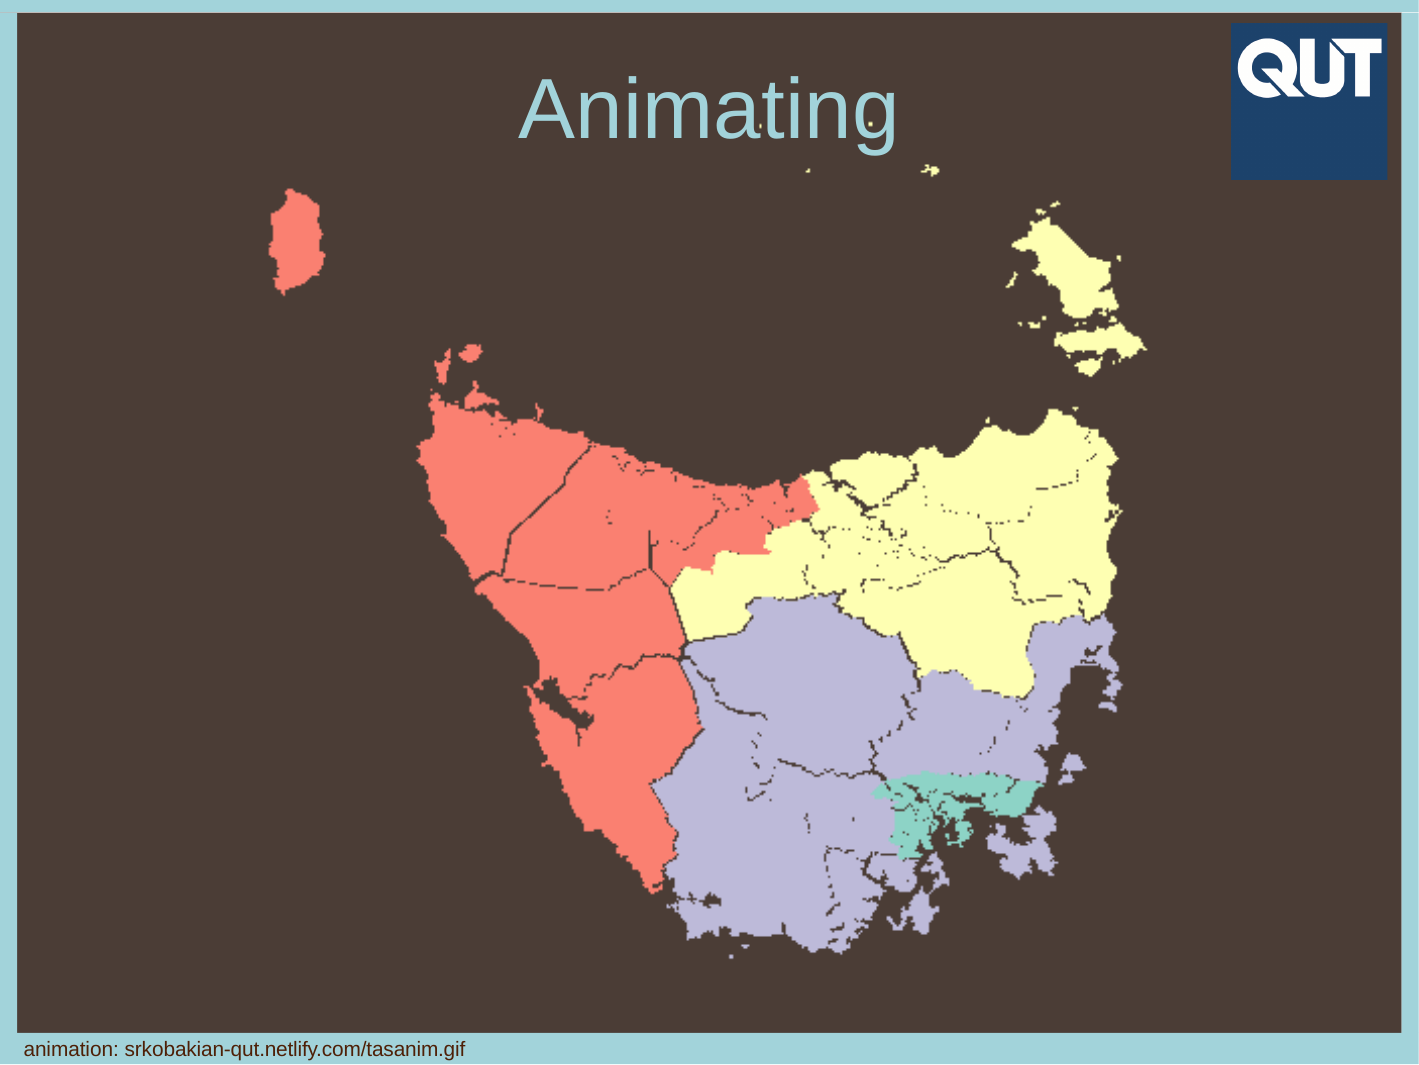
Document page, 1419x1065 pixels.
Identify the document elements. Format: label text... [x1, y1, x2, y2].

text_box [0, 1032, 1419, 1065]
text_box [225, 68, 1194, 1032]
text_box animation: srkobakian-qut.netlify.com/tasanim.gif [21, 1035, 475, 1061]
title Animating [516, 51, 903, 232]
text_box [0, 12, 18, 1032]
text_box [1231, 23, 1388, 180]
text_box [1401, 12, 1419, 1032]
